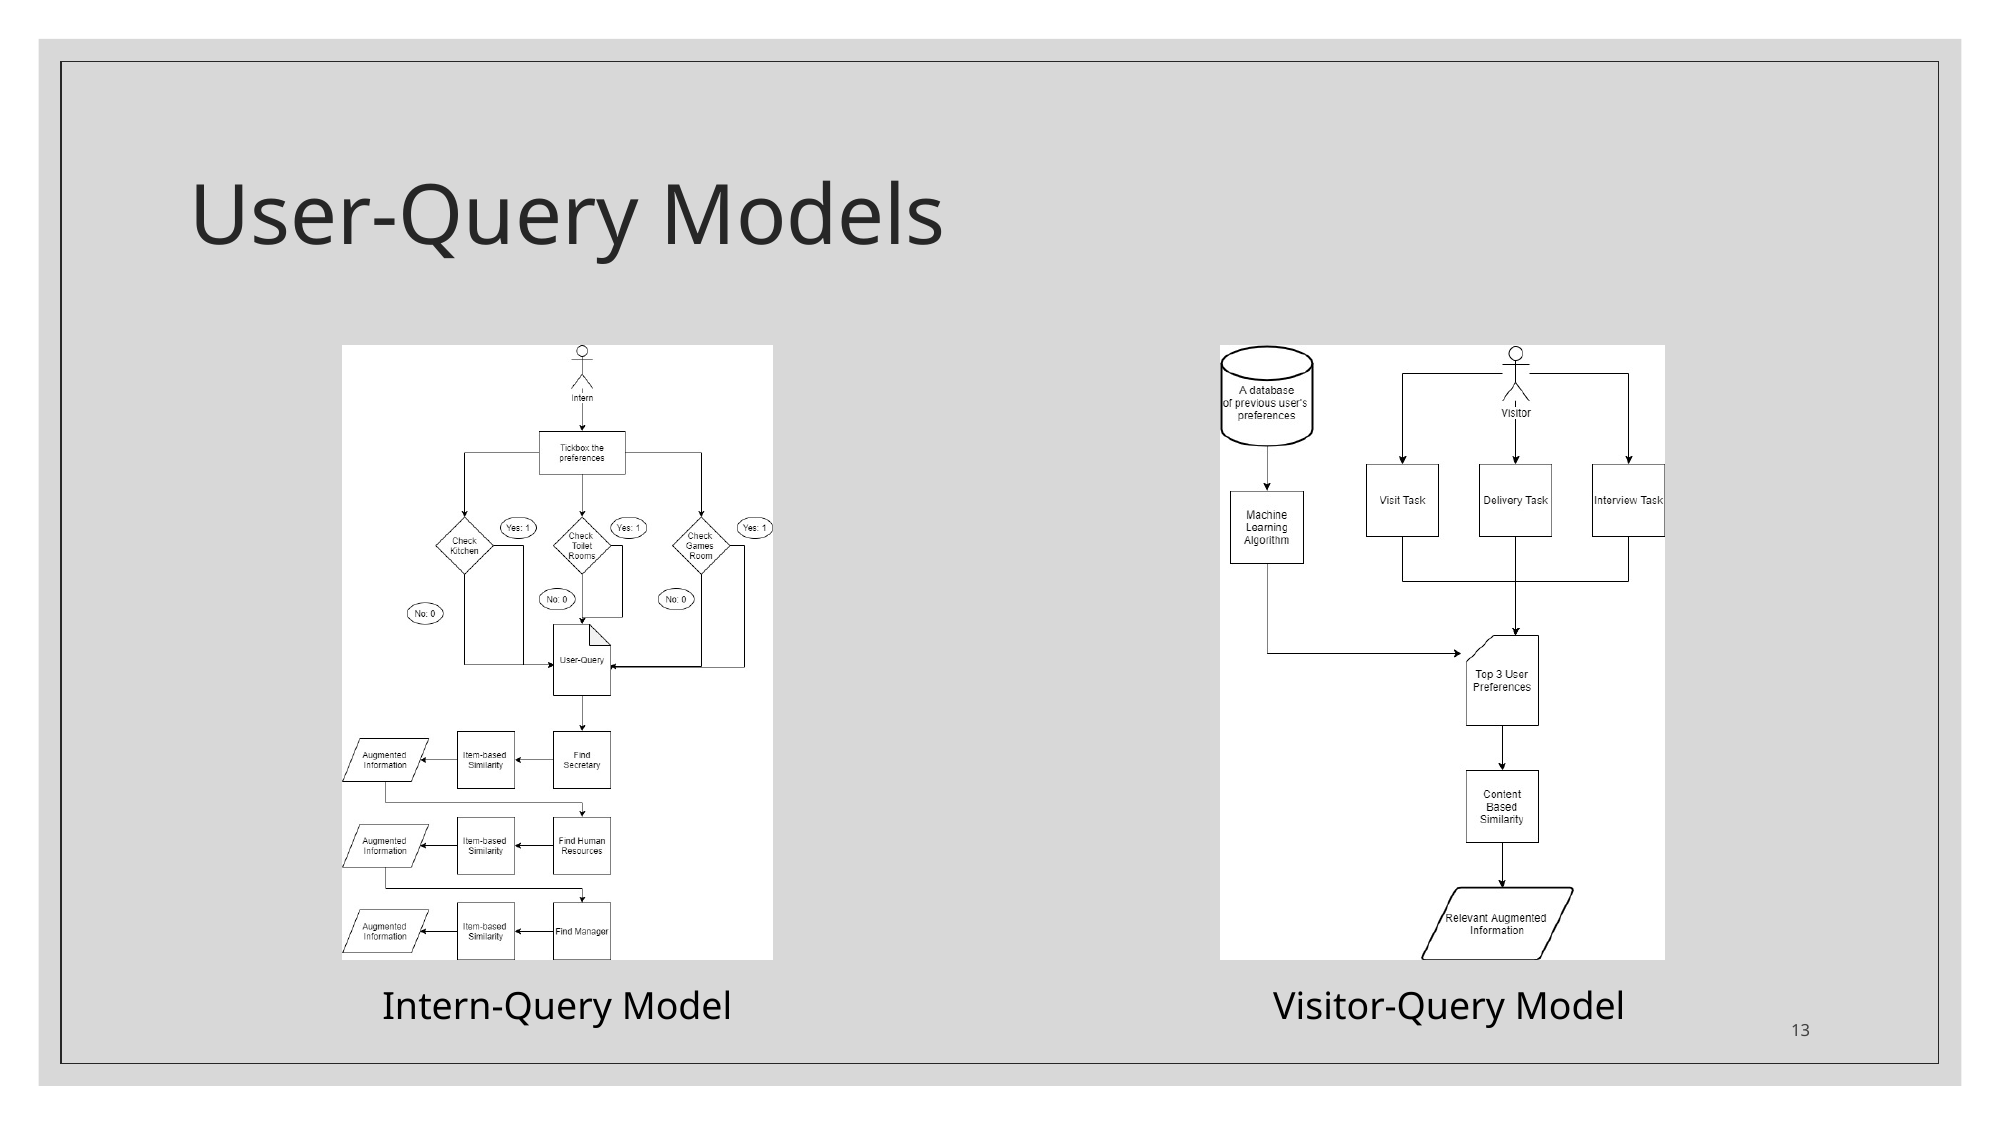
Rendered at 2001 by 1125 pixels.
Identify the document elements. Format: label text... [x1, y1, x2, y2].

text_box Visitor-Query Model [1235, 974, 1665, 1034]
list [1220, 345, 1665, 960]
slide_number 13 [1687, 990, 1825, 1050]
title User-Query Models [174, 105, 1825, 331]
text_box Intern-Query Model [342, 974, 773, 1034]
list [342, 345, 773, 960]
